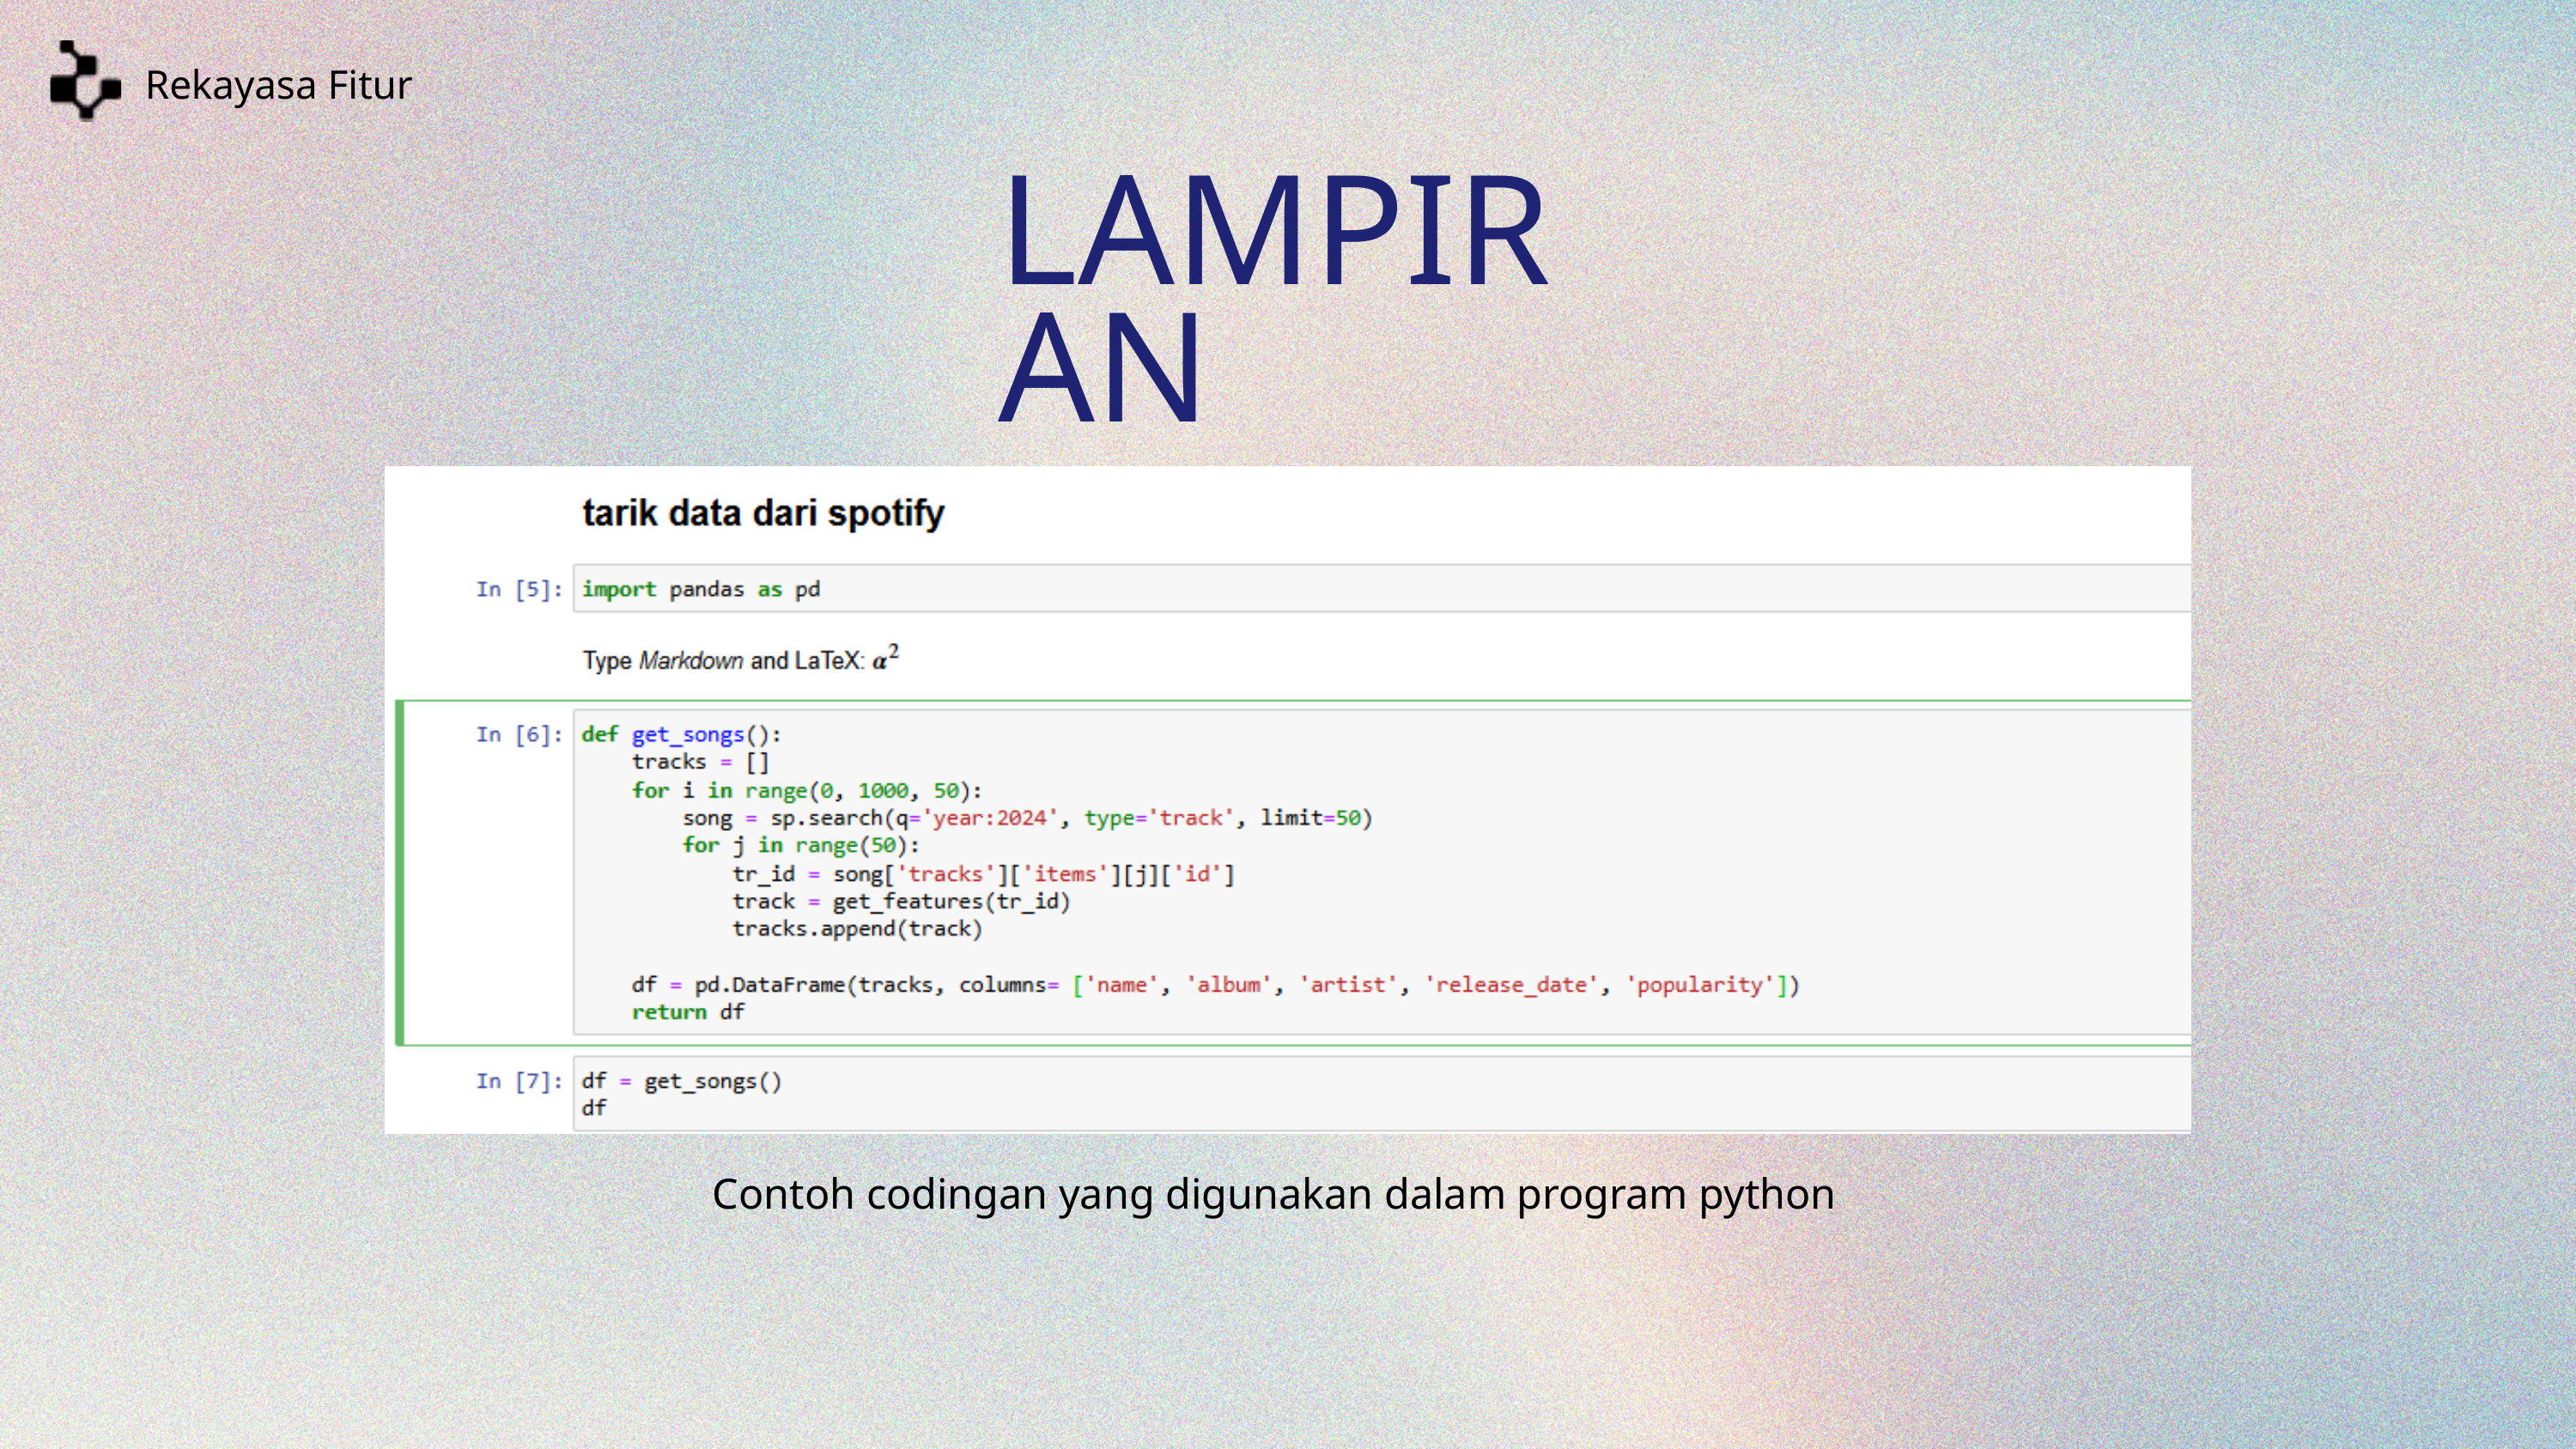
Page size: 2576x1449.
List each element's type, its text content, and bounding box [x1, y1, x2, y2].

text_box Rekayasa Fitur [144, 52, 536, 107]
text_box LAMPIRAN [998, 178, 1577, 452]
picture [385, 466, 2191, 1135]
text_box [50, 40, 122, 122]
text_box [0, 0, 2576, 1449]
text_box Contoh codingan yang digunakan dalam program python [712, 1167, 1864, 1218]
